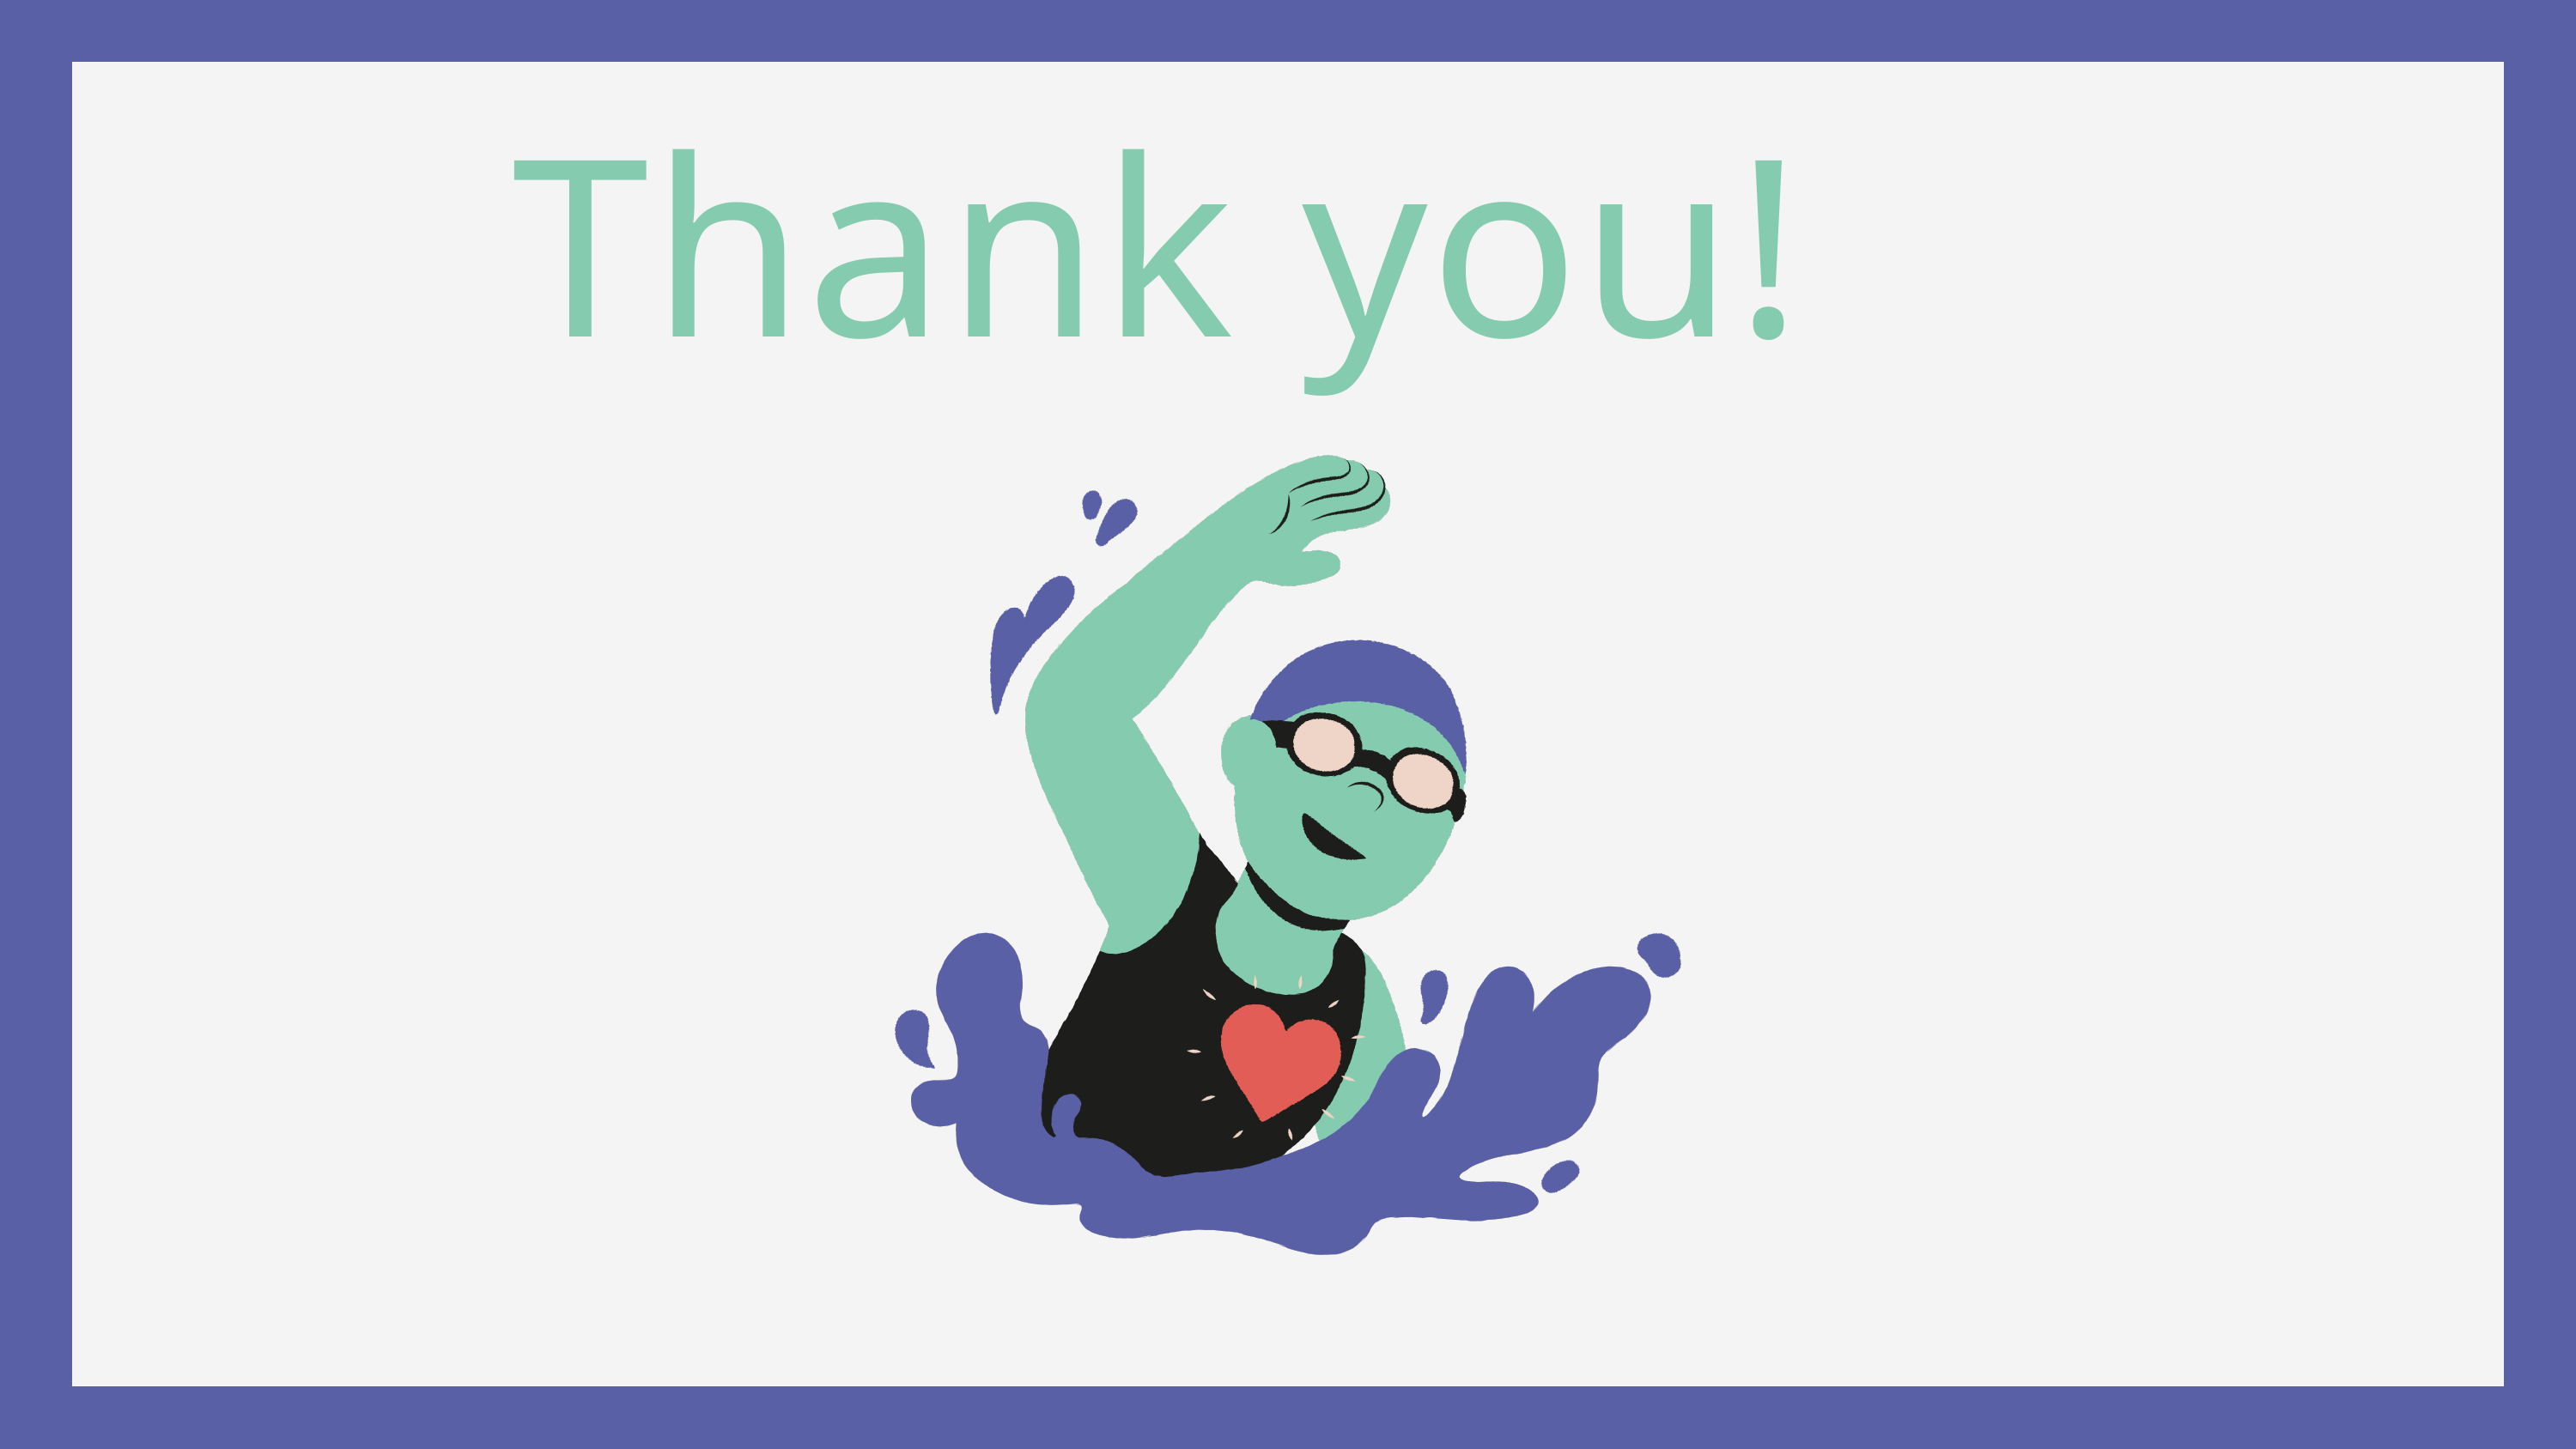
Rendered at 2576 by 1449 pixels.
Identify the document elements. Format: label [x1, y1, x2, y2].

picture [895, 455, 1681, 1255]
text_box [71, 61, 2505, 1387]
